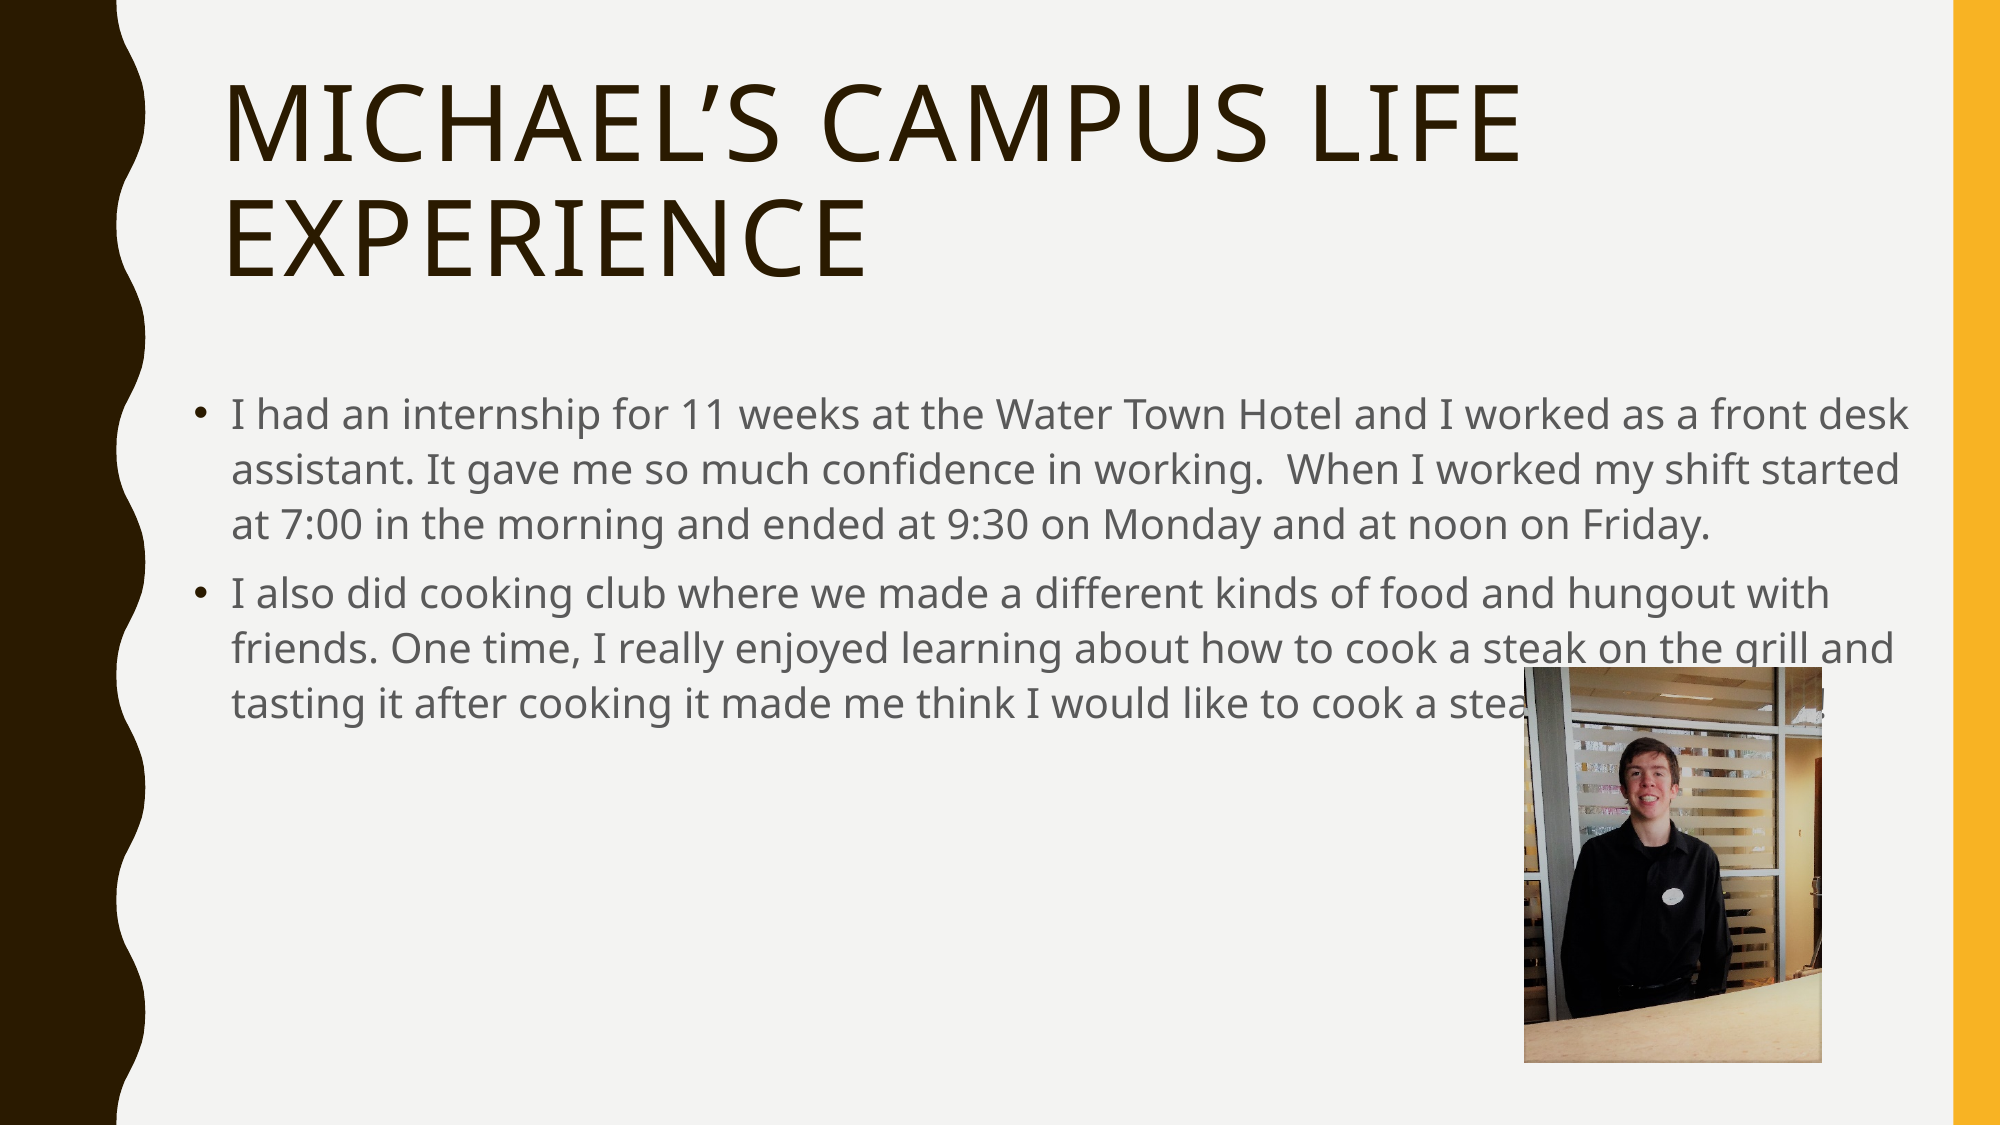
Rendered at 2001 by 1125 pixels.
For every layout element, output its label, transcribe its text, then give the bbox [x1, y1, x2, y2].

list I had an internship for 11 weeks at the Water Town Hotel and I worked as a front desk assistant. It gave me so much confidence in working. When I worked my shift started at 7:00 in the morning and ended at 9:30 on Monday and at noon on Friday. I also did cooking club where we made a different kinds of food and hungout with friends. One time, I really enjoyed learning about how to cook a steak on the grill and tasting it after cooking it made me think I would like to cook a steak all by myself!! [178, 375, 1955, 1063]
title Michael’s campus life experience [205, 62, 1875, 308]
picture [1524, 667, 1822, 1063]
